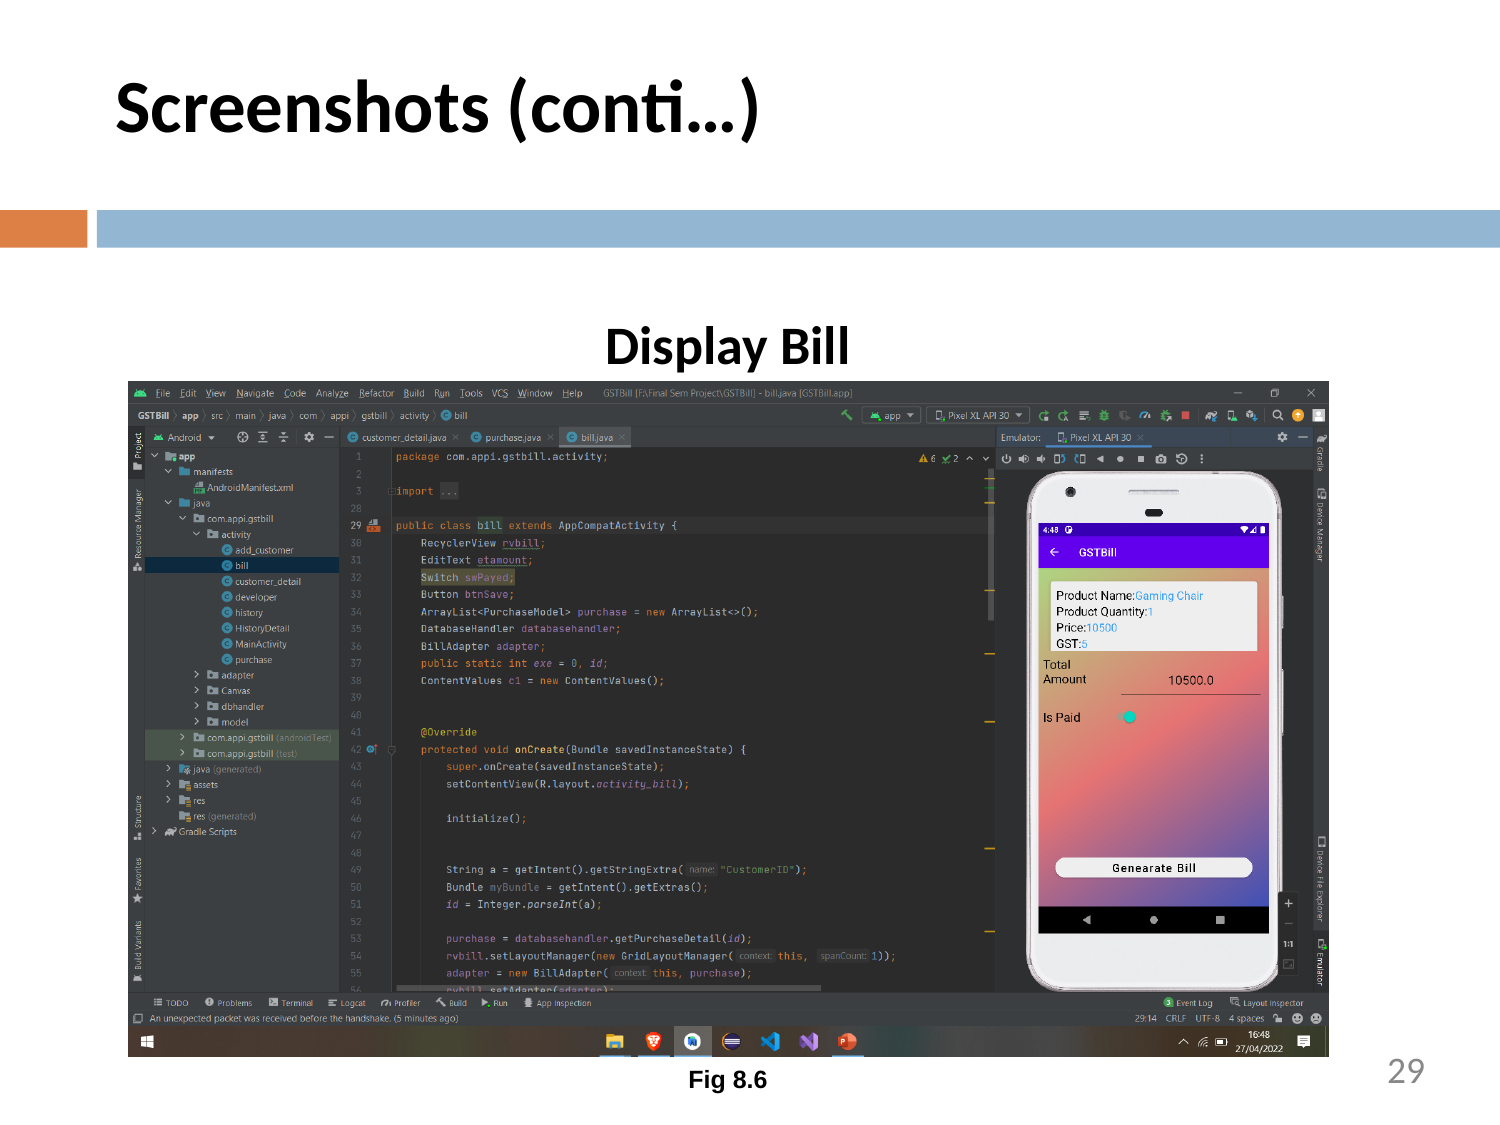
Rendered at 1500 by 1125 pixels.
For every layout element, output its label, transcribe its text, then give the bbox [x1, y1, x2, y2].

text_box Display Bill [590, 302, 866, 379]
slide_number 29 [1080, 1046, 1425, 1103]
title Screenshots (conti…) [113, 55, 871, 159]
text_box Fig 8.6 [673, 1066, 783, 1102]
picture [127, 381, 1329, 1057]
